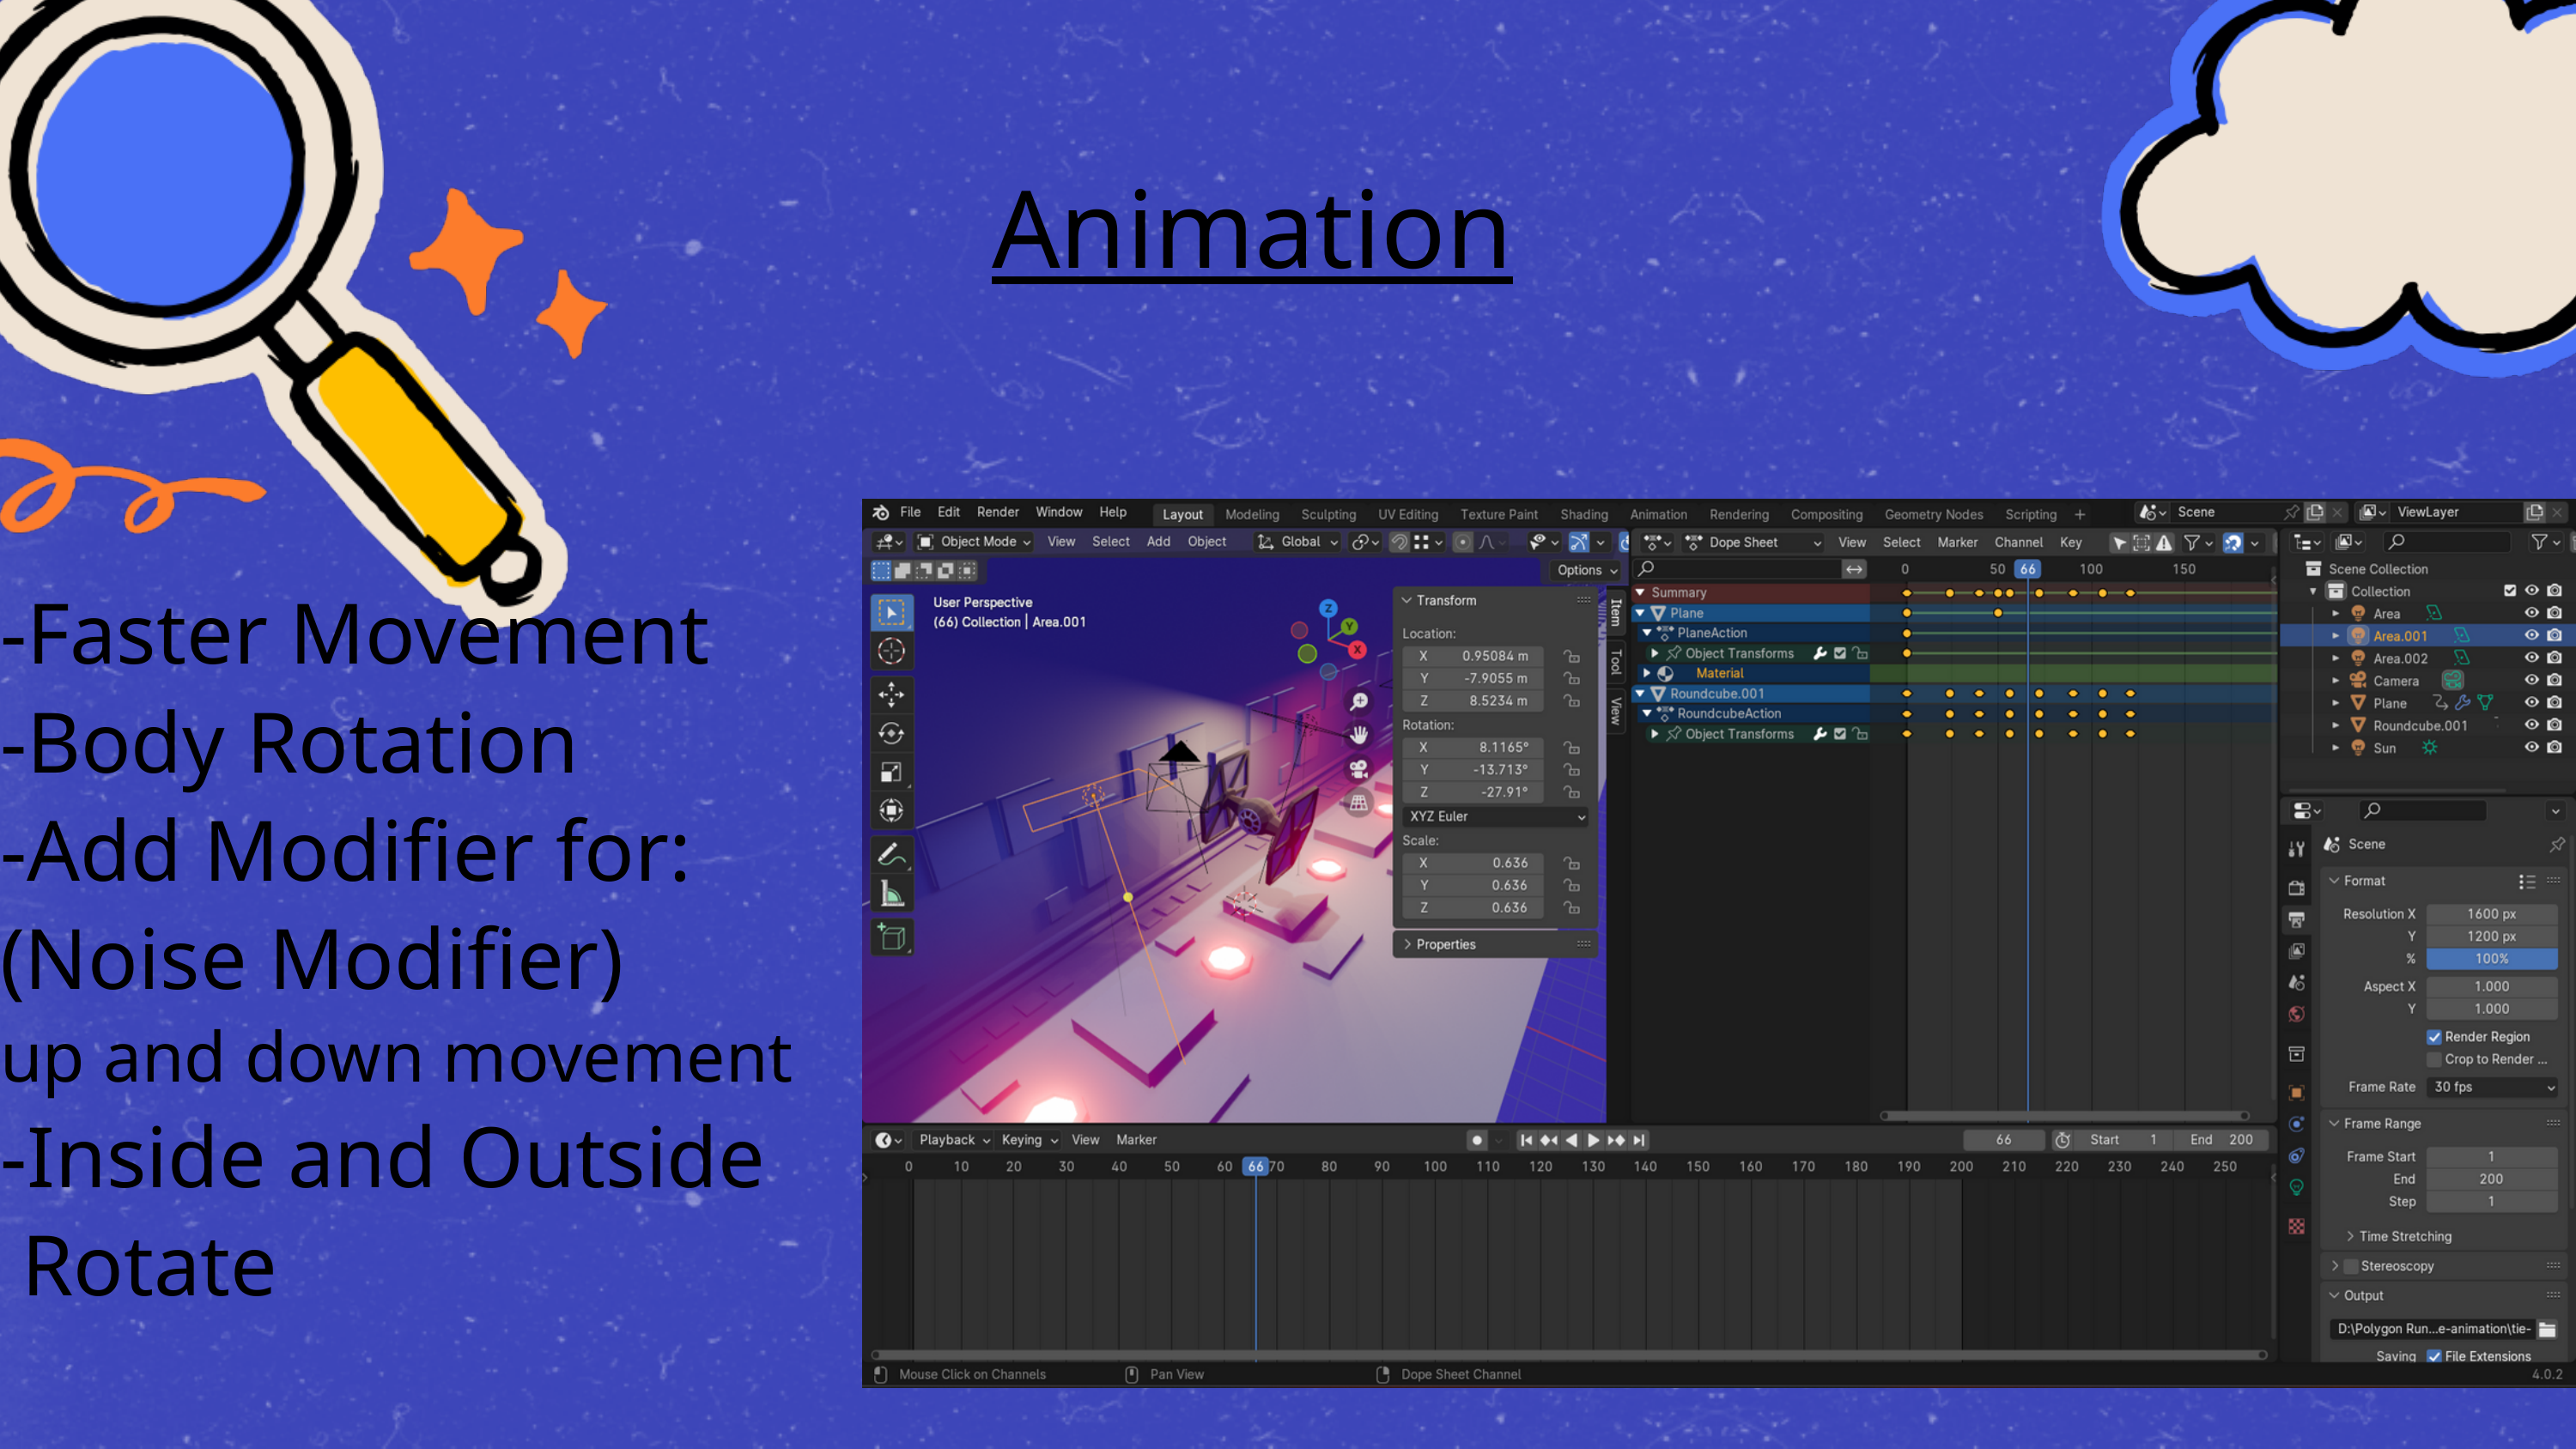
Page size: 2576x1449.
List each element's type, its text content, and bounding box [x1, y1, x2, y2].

text_box Animation [975, 149, 1530, 290]
text_box [2101, 0, 2576, 379]
text_box [862, 499, 2576, 1388]
text_box [0, 0, 2576, 1449]
text_box [0, 0, 608, 572]
text_box -Faster Movement -Body Rotation -Add Modifier for: (Noise Modifier) up and down movement -Inside and Outside Rotate [0, 572, 807, 1313]
